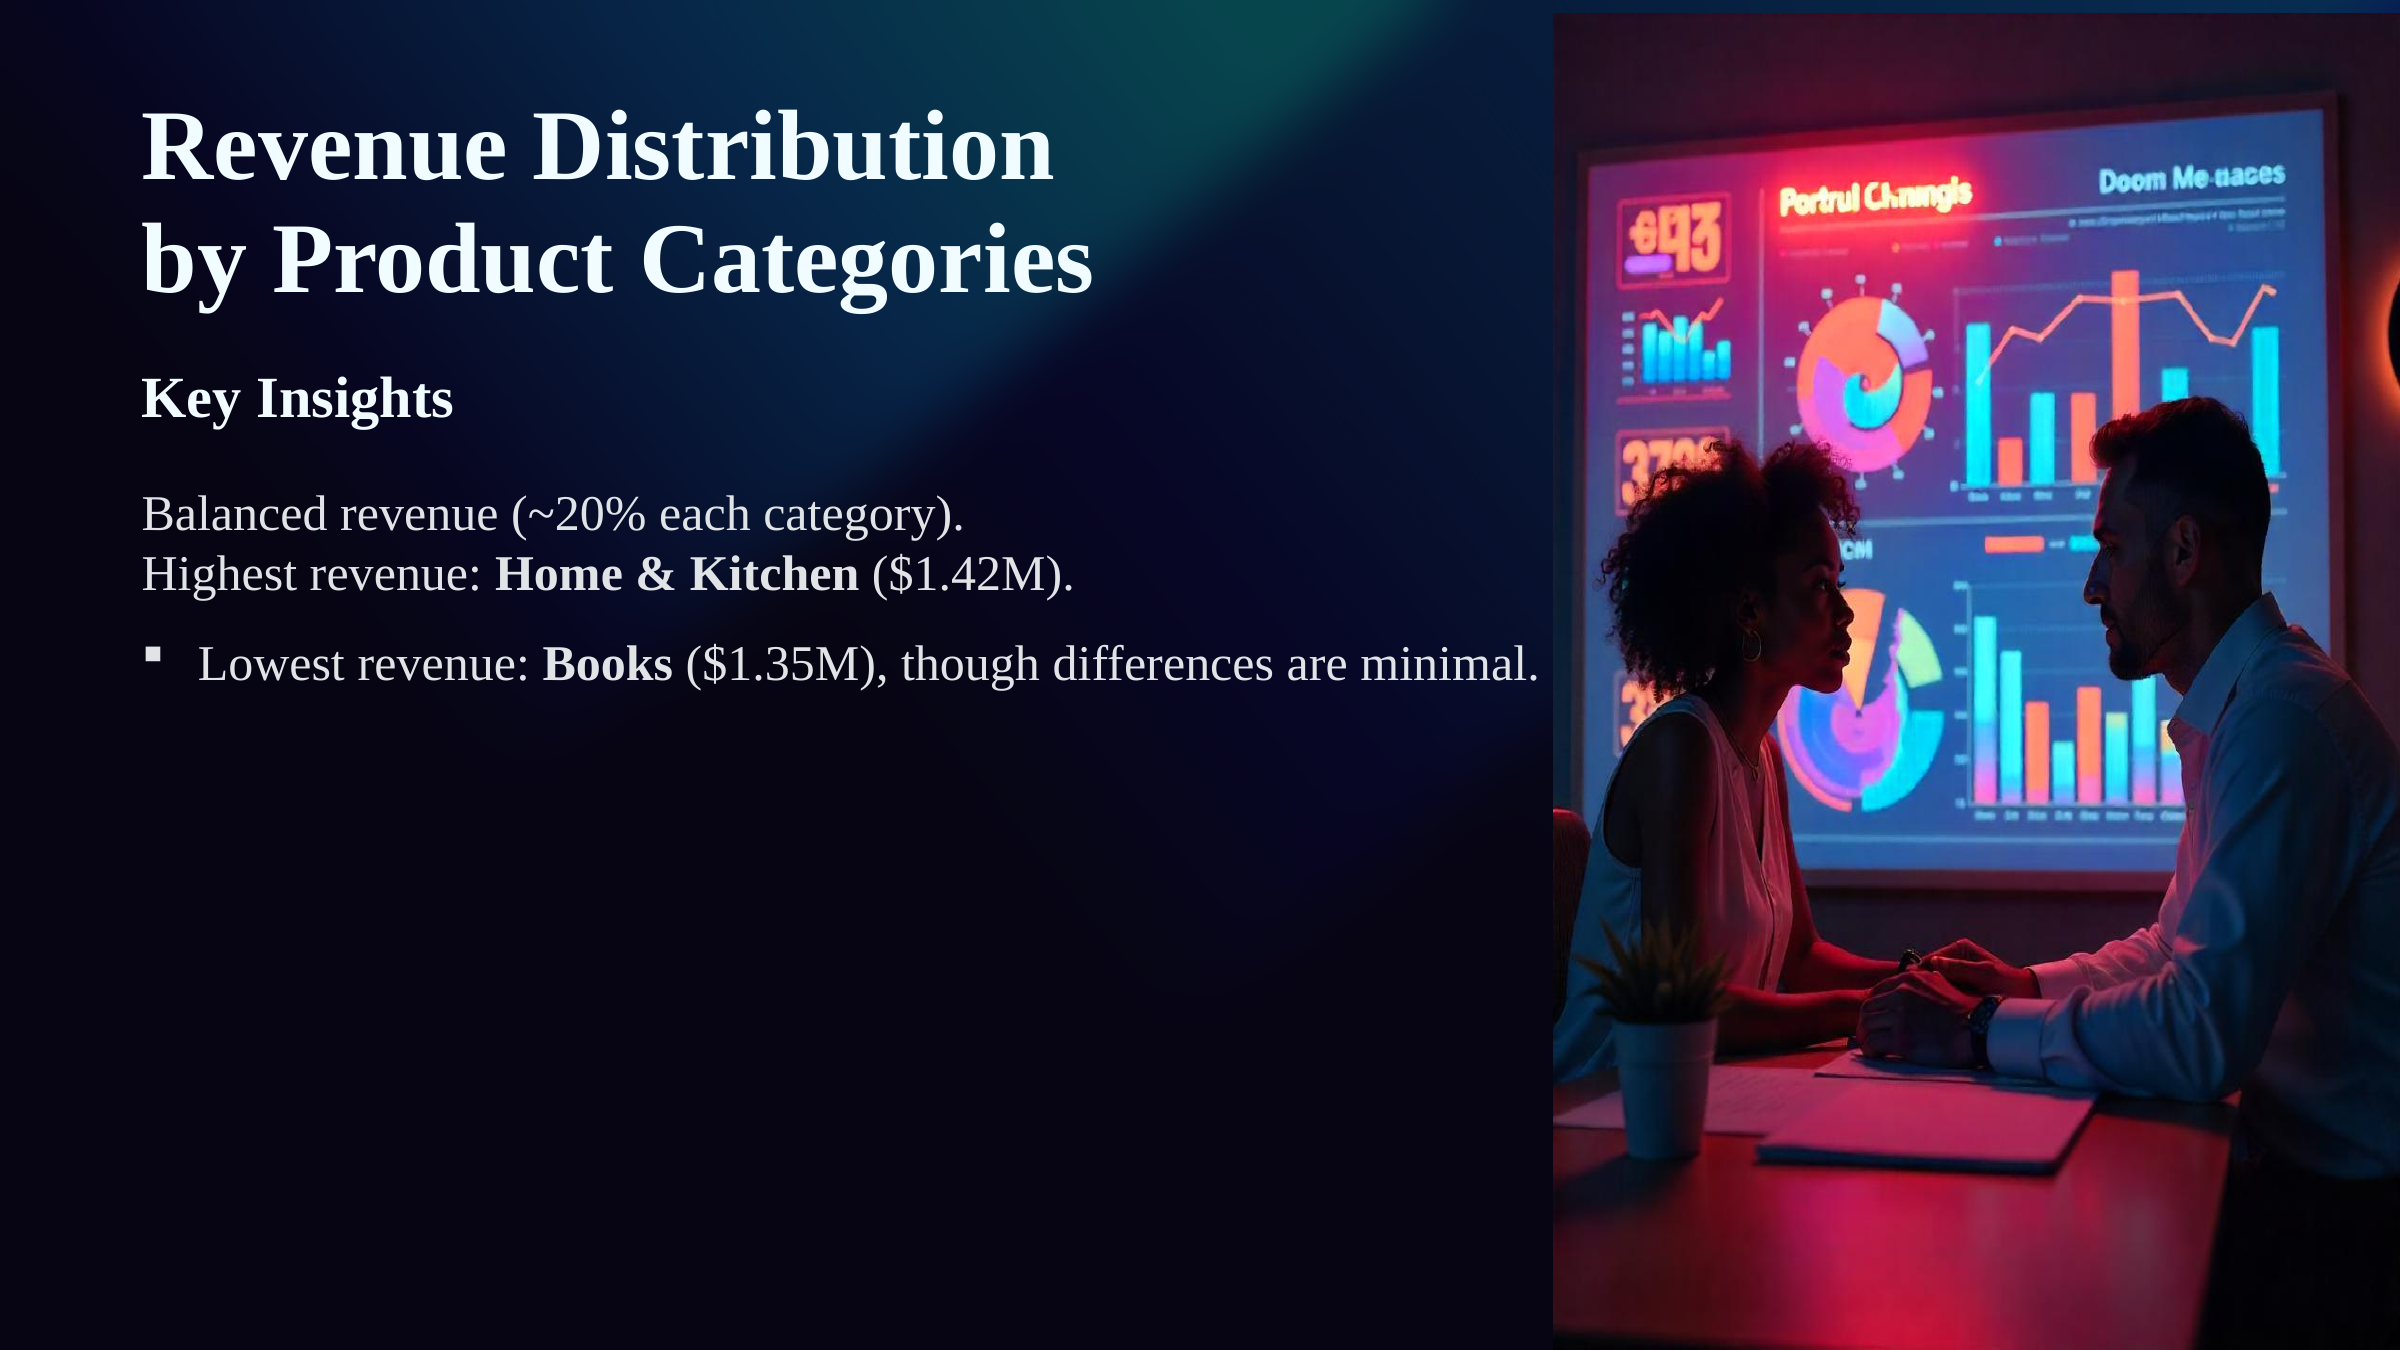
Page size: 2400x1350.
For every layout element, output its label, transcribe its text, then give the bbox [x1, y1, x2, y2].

text_box Revenue Distribution by Product Categories [141, 87, 1553, 200]
picture [1553, 13, 2400, 1350]
text_box Key Insights [141, 260, 592, 317]
text_box Balanced revenue (~20% each category). Highest revenue: Home & Kitchen ($1.42M). Lowest revenue: Books ($1.35M), though differences are minimal. [141, 480, 1553, 675]
